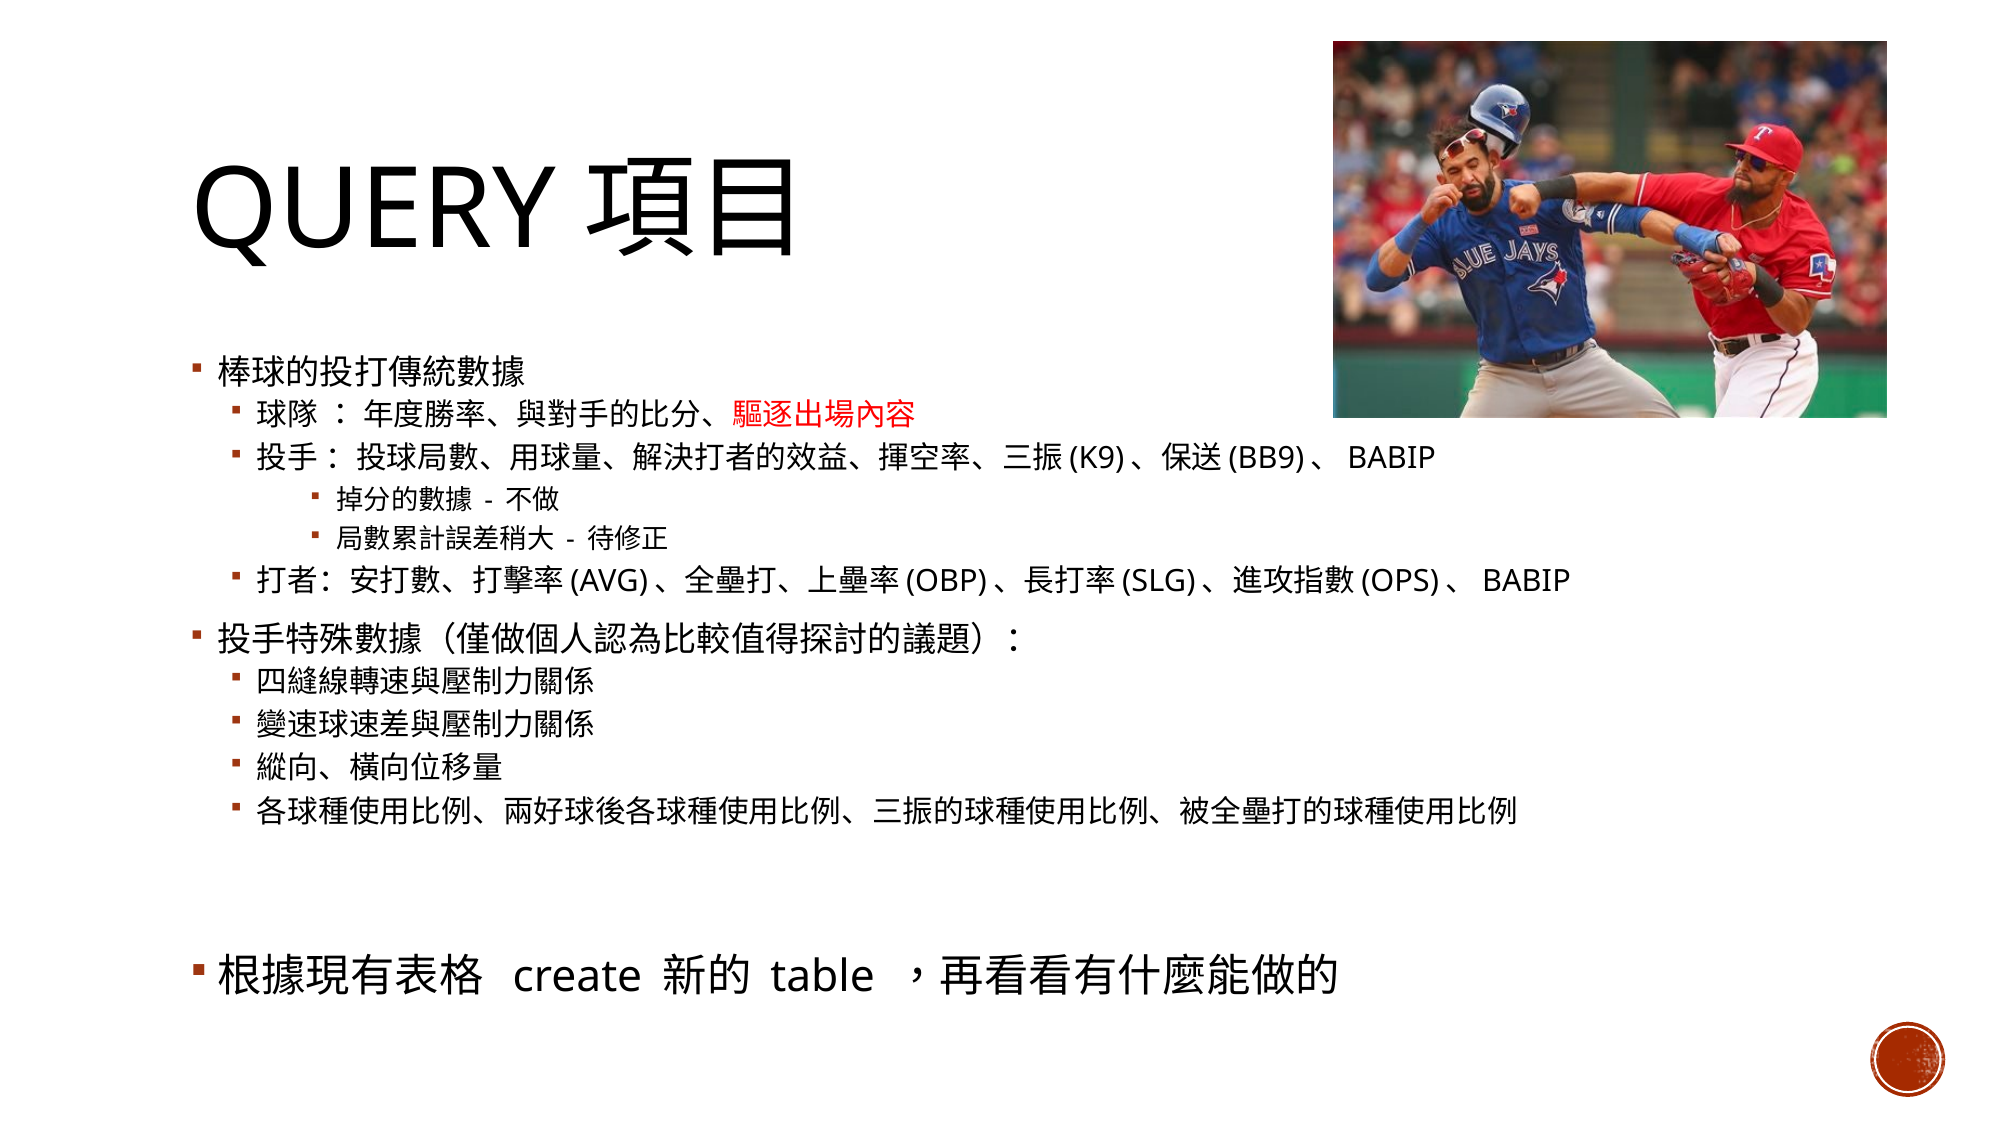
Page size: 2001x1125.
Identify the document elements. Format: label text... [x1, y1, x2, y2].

picture [1333, 41, 1887, 418]
list 棒球的投打傳統數據 球隊 ： 年度勝率、與對手的比分、驅逐出場內容 投手 ：投球局數、用球量、解決打者的效益、揮空率、三振(K9)、保送(BB9)、BABIP 掉分的數據 - 不做 局數累計誤差稍大 - 待修正 打者：安打數、打擊率(AVG)、全壘打、上壘率(OBP)、長打率(SLG)、進攻指數(OPS)、BABIP 投手特殊數據（僅做個人認為比較值得探討的議題）： 四縫線轉速與壓制力關係 變速球速差與壓制力關係 縱向、橫向位移量 各球種使用比例、兩好球後各球種使用比例、三振的球種使用比例、被全壘打的球種使用比例 根據現有表格 create 新的 table ，再看看有什麼能做的 [175, 348, 1826, 1013]
title query項目 [175, 79, 1332, 344]
